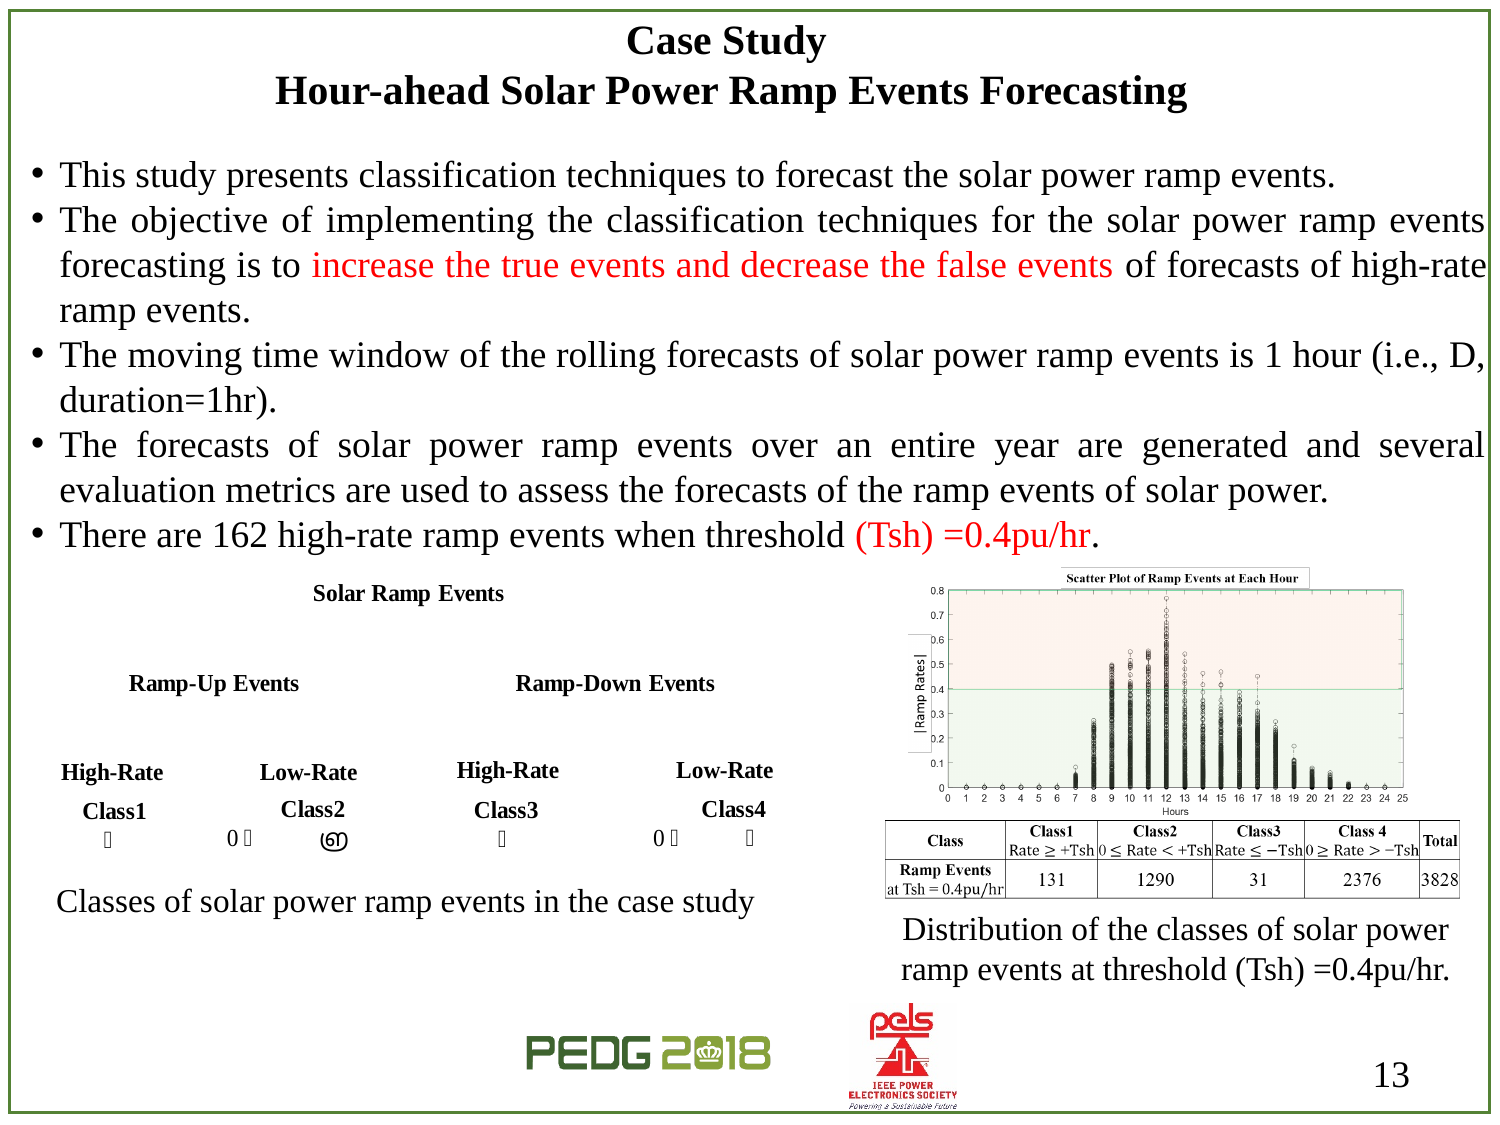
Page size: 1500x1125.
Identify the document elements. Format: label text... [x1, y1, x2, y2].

picture [884, 566, 1461, 908]
text_box 13 [1074, 1042, 1425, 1103]
picture [39, 568, 824, 853]
picture [849, 1003, 957, 1110]
text_box This study presents classification techniques to forecast the solar power ramp events. The objective of implementing the classification techniques for the solar power ramp events forecasting is to increase the true events and decrease the false events of forecasts of high-rate ramp events. The moving time window of the rolling forecasts of solar power ramp events is 1 hour (i.e., D, duration=1hr). The forecasts of solar power ramp events over an entire year are generated and several evaluation metrics are used to assess the forecasts of the ramp events of solar power. There are 162 high-rate ramp events when threshold (Tsh) =0.4pu/hr. [0, 142, 1500, 563]
text_box Distribution of the classes of solar power ramp events at threshold (Tsh) =0.4pu/hr. [849, 899, 1500, 995]
picture [514, 1018, 783, 1082]
text_box Case Study Hour-ahead Solar Power Ramp Events Forecasting [260, 5, 1203, 120]
text_box Classes of solar power ramp events in the case study [39, 871, 773, 927]
